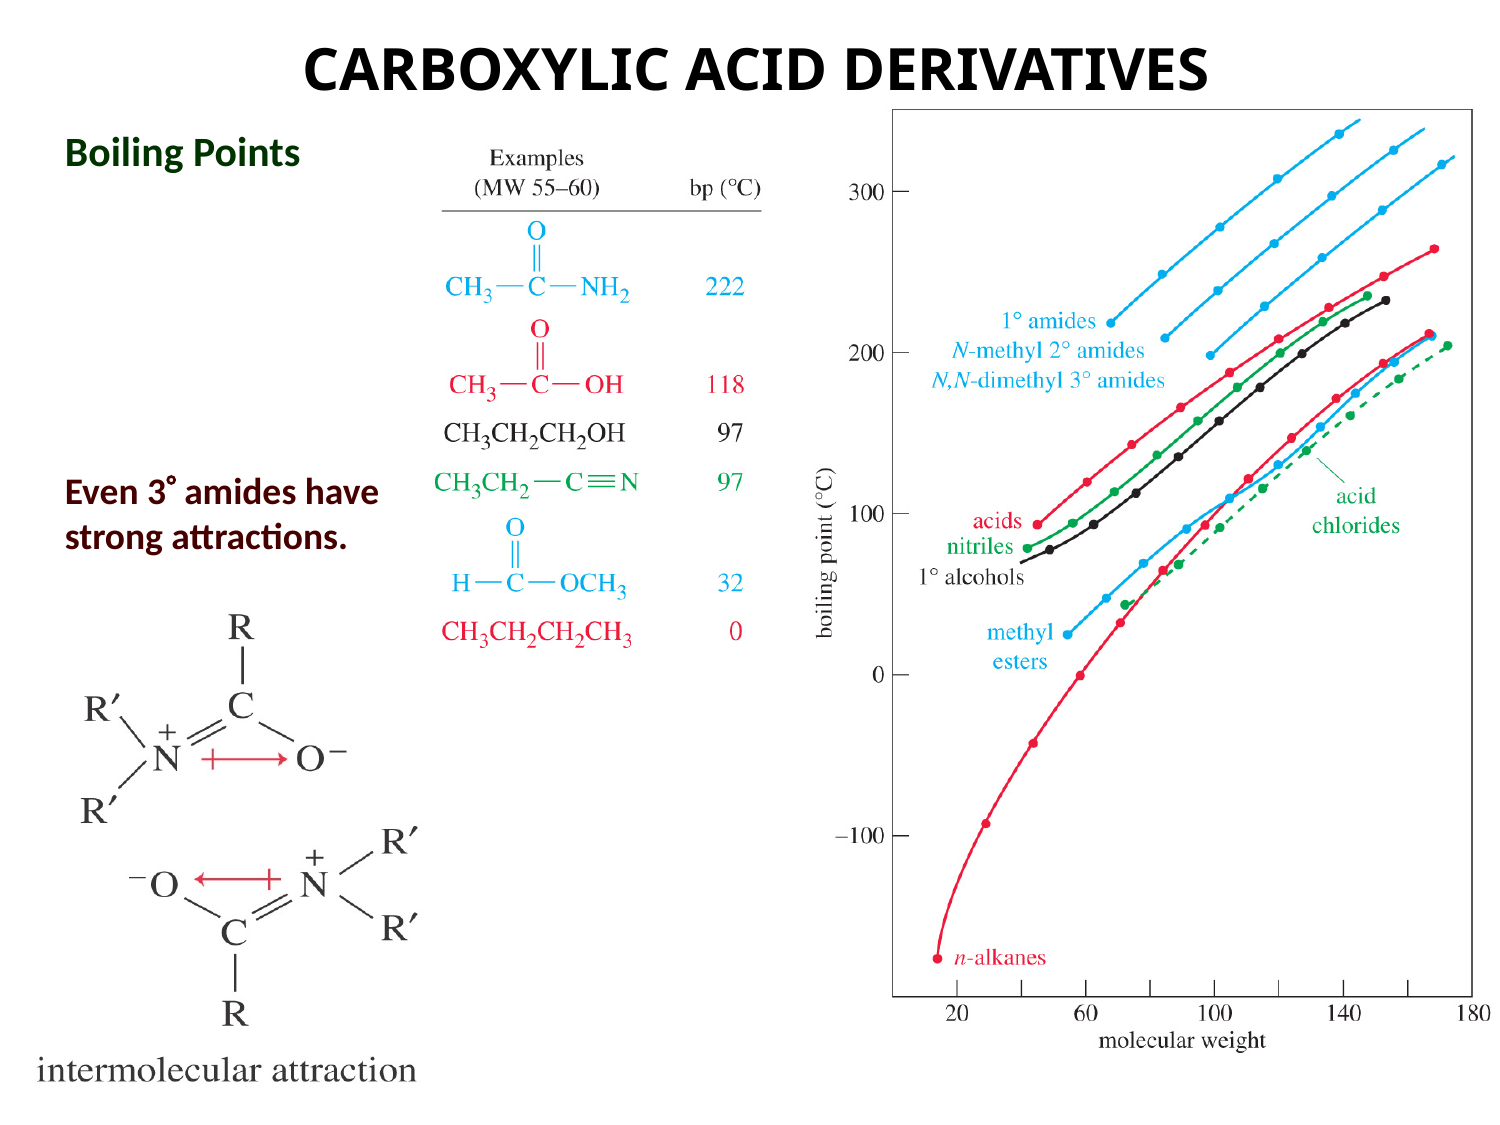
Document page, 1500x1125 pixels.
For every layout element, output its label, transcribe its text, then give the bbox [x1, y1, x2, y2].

picture [424, 99, 1500, 1061]
text_box CARBOXYLIC ACID DERIVATIVES Boiling Points Even 3 amides have strong attractions. [49, 24, 1463, 565]
picture [24, 591, 423, 1101]
